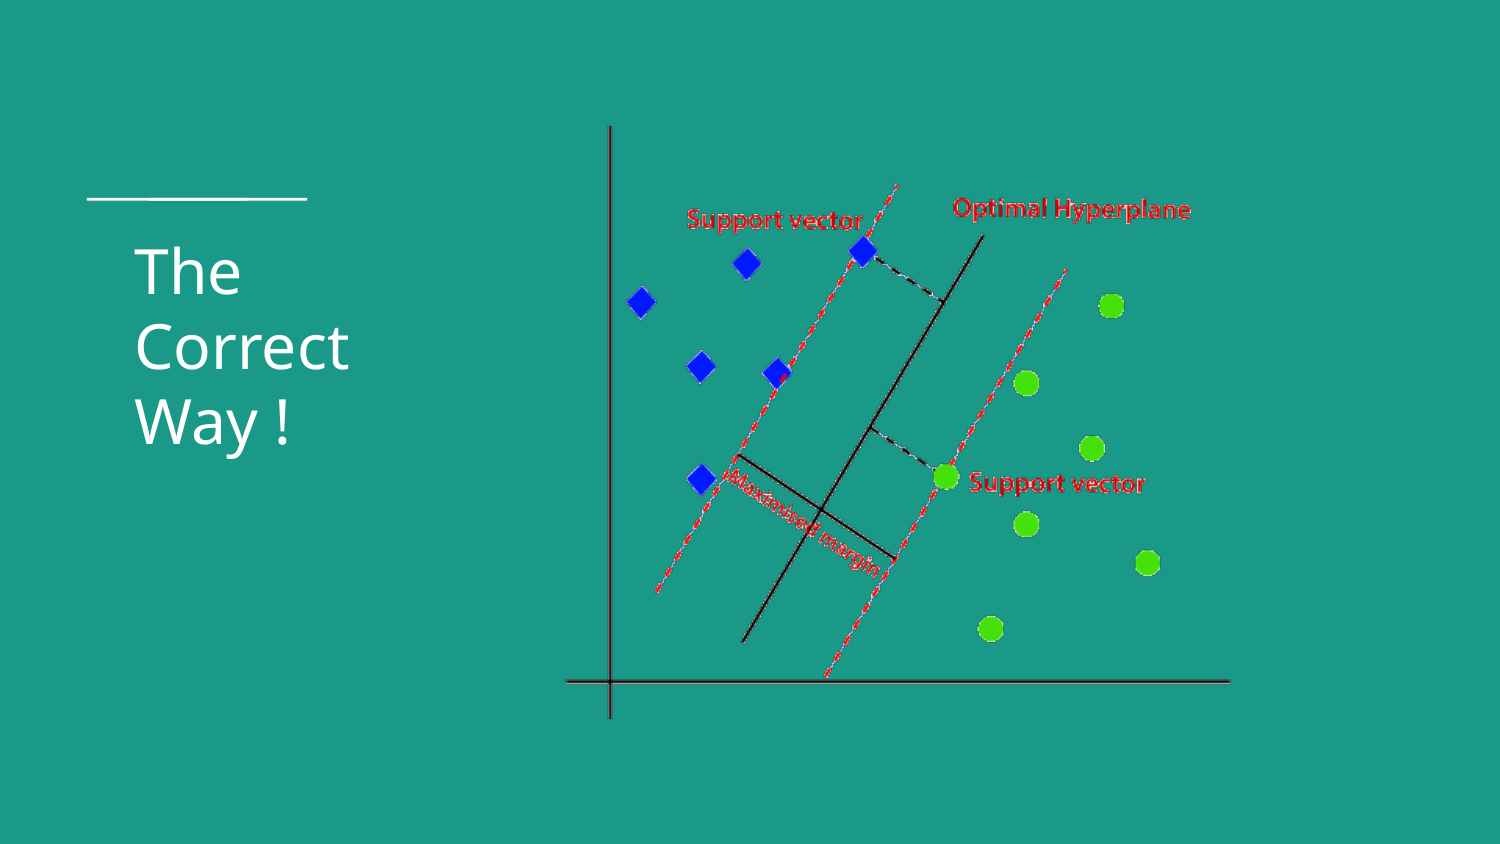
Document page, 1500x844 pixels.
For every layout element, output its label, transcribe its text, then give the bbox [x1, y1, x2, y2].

title The Correct Way ! [119, 216, 384, 466]
picture [544, 116, 1295, 727]
